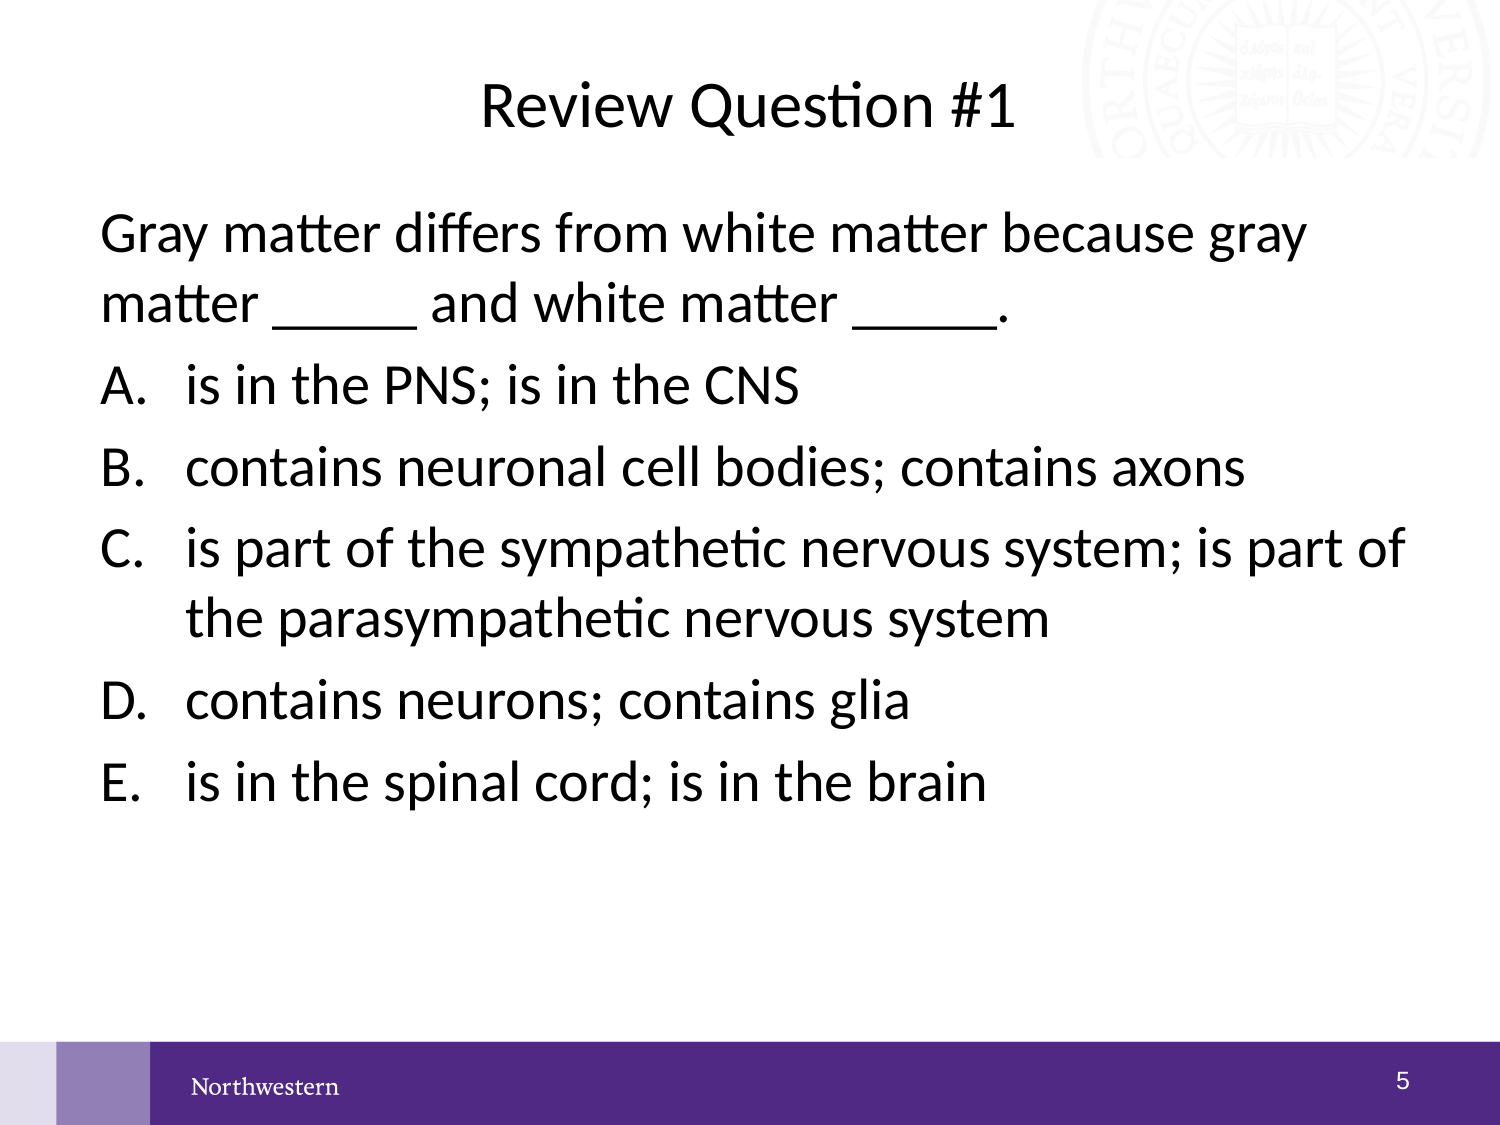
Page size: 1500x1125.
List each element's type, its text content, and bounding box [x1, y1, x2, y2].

slide_number 4 [1074, 1042, 1425, 1103]
list Gray matter differs from white matter because gray matter _____ and white matter _____. is in the PNS; is in the CNS contains neuronal cell bodies; contains axons is part of the sympathetic nervous system; is part of the parasympathetic nervous system contains neurons; contains glia is in the spinal cord; is in the brain [85, 186, 1429, 1021]
picture [0, 0, 1500, 1125]
title Review Question #1 [46, 48, 1452, 154]
